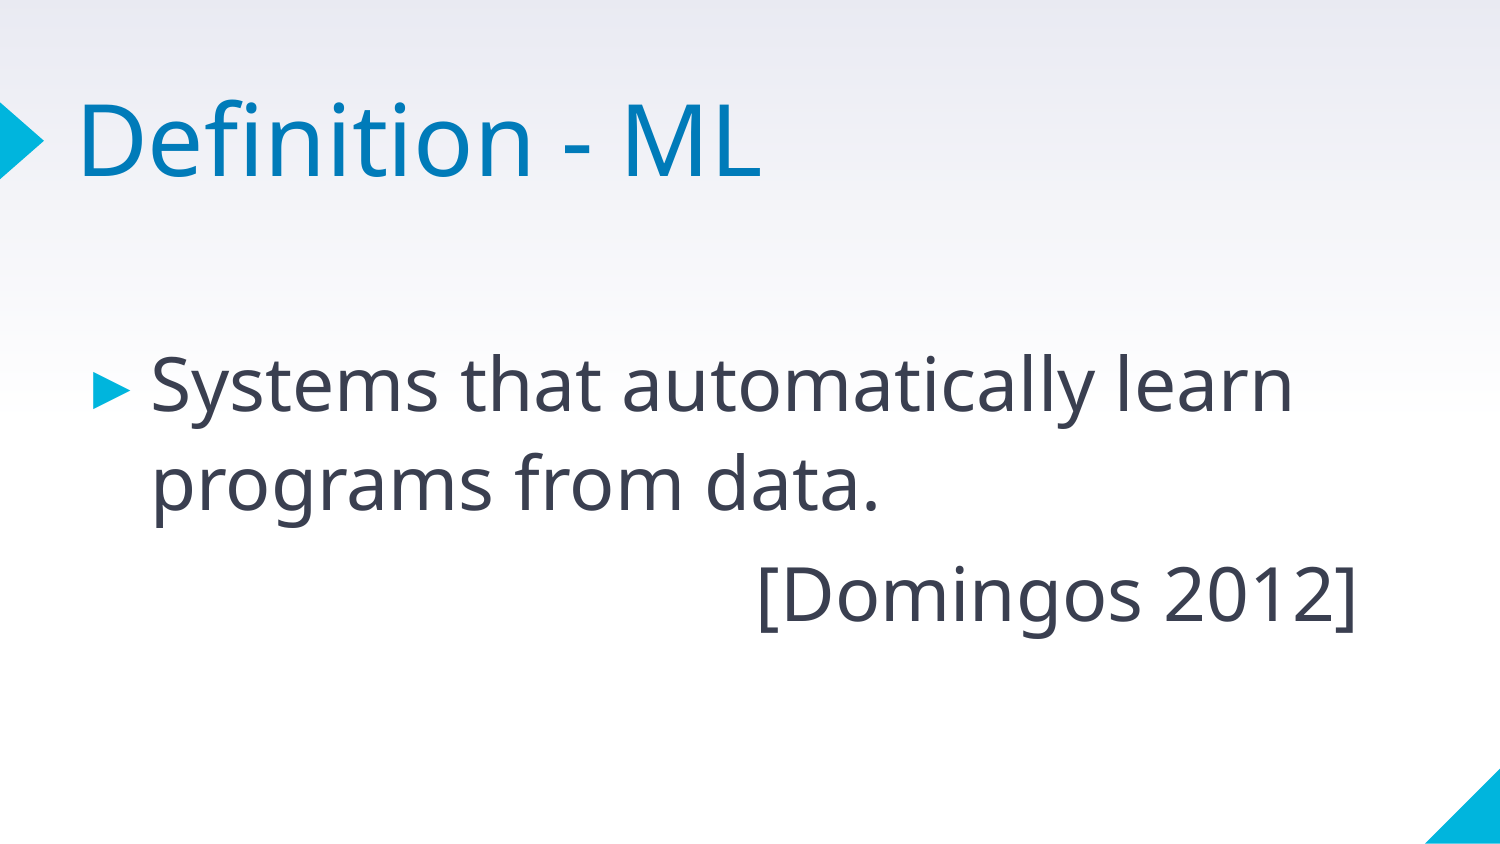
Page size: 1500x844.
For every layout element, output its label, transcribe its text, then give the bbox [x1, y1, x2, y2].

list Systems that automatically learn programs from data. [Domingos 2012] [75, 327, 1361, 761]
title Definition - ML [75, 99, 1361, 277]
